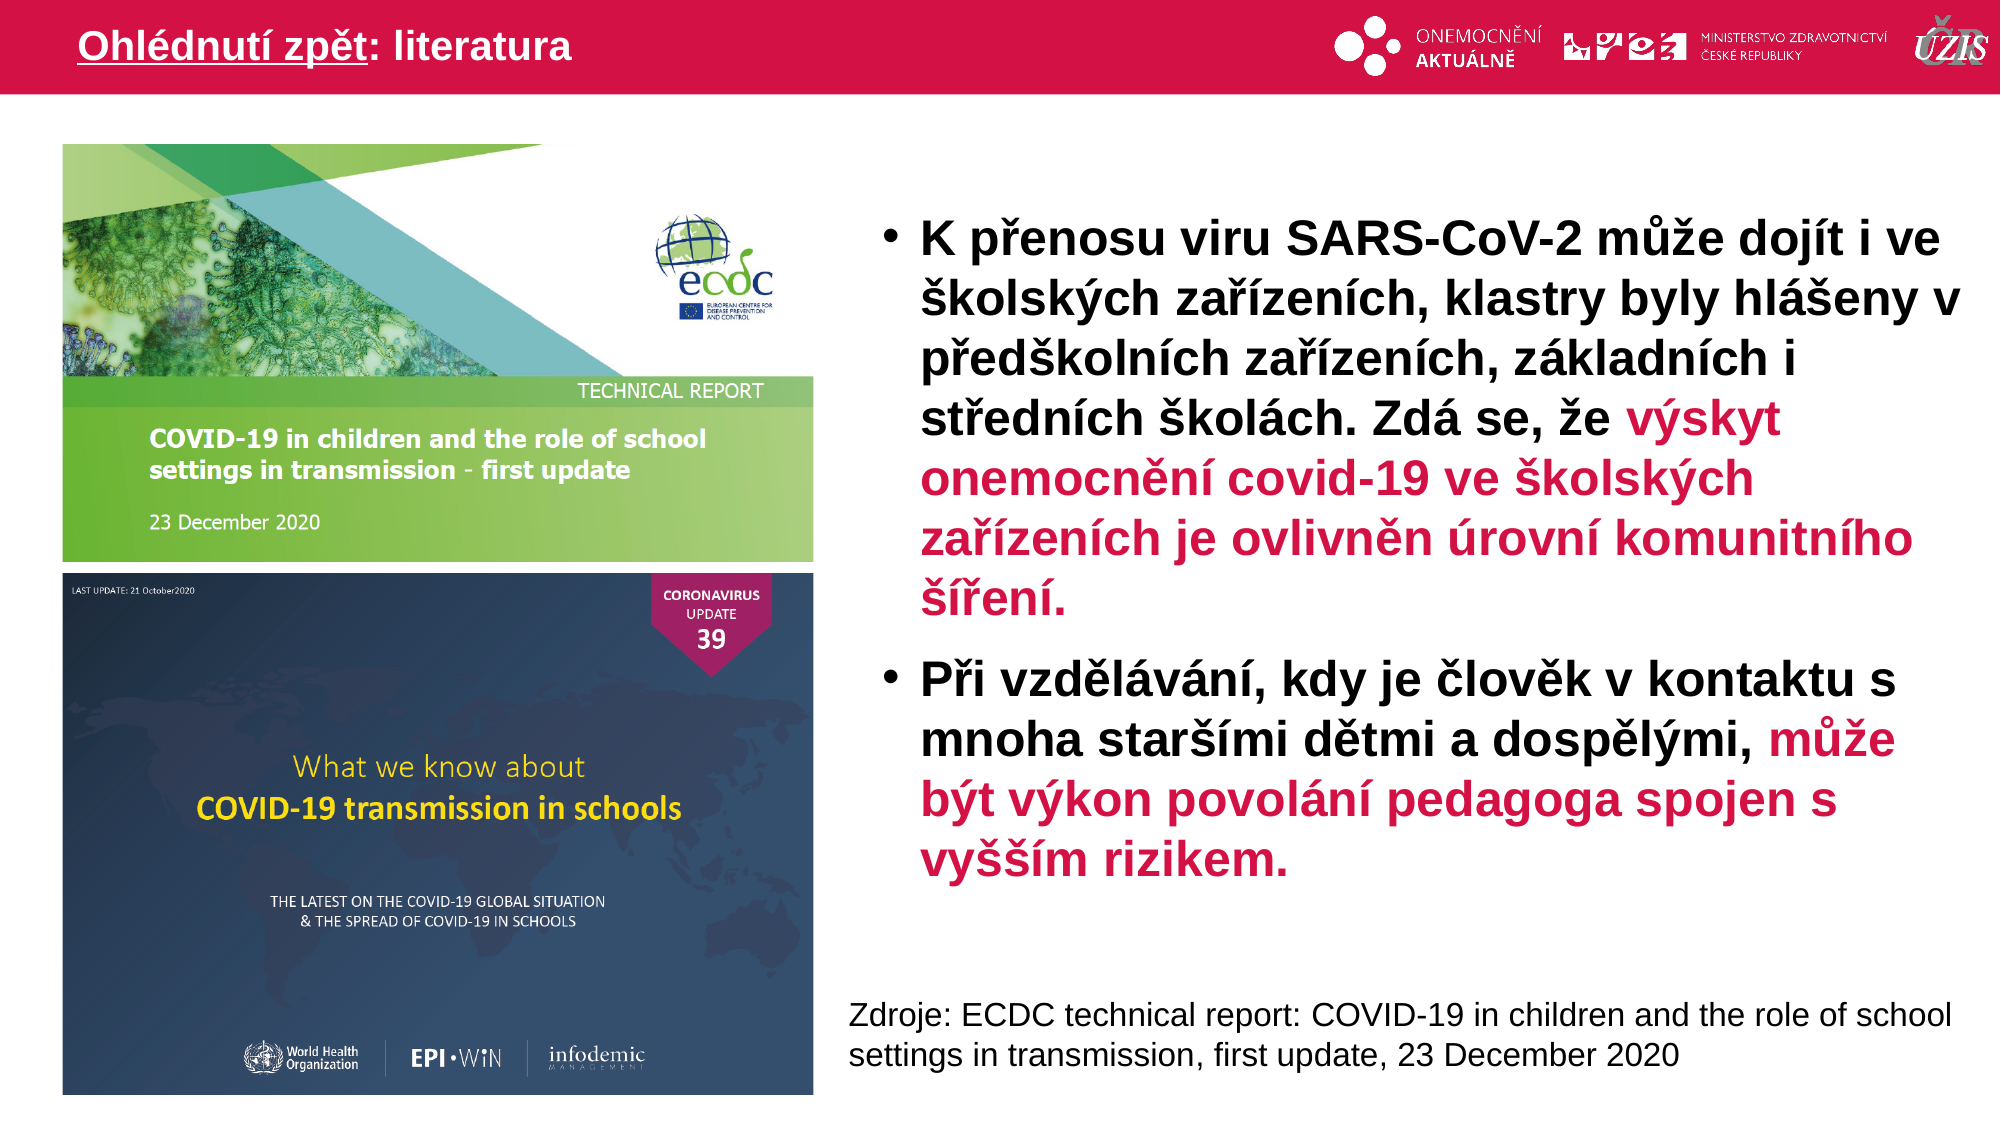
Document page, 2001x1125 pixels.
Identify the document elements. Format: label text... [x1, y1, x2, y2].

picture [1915, 15, 1989, 66]
picture [62, 144, 814, 1095]
picture [1563, 31, 1888, 60]
picture [1334, 16, 1542, 76]
text_box Zdroje: ECDC technical report: COVID-19 in children and the role of school settings in transmission, first update, 23 December 2020 [833, 985, 2000, 1081]
title Ohlédnutí zpět: literatura [62, 0, 1329, 95]
text_box K přenosu viru SARS-CoV-2 může dojít i ve školských zařízeních, klastry byly hlášeny v předškolních zařízeních, základních i středních školách. Zdá se, že výskyt onemocnění covid-19 ve školských zařízeních je ovlivněn úrovní komunitního šíření. Při vzdělávání, kdy je člověk v kontaktu s mnoha staršími dětmi a dospělými, může být výkon povolání pedagoga spojen s vyšším rizikem. [867, 198, 1986, 913]
